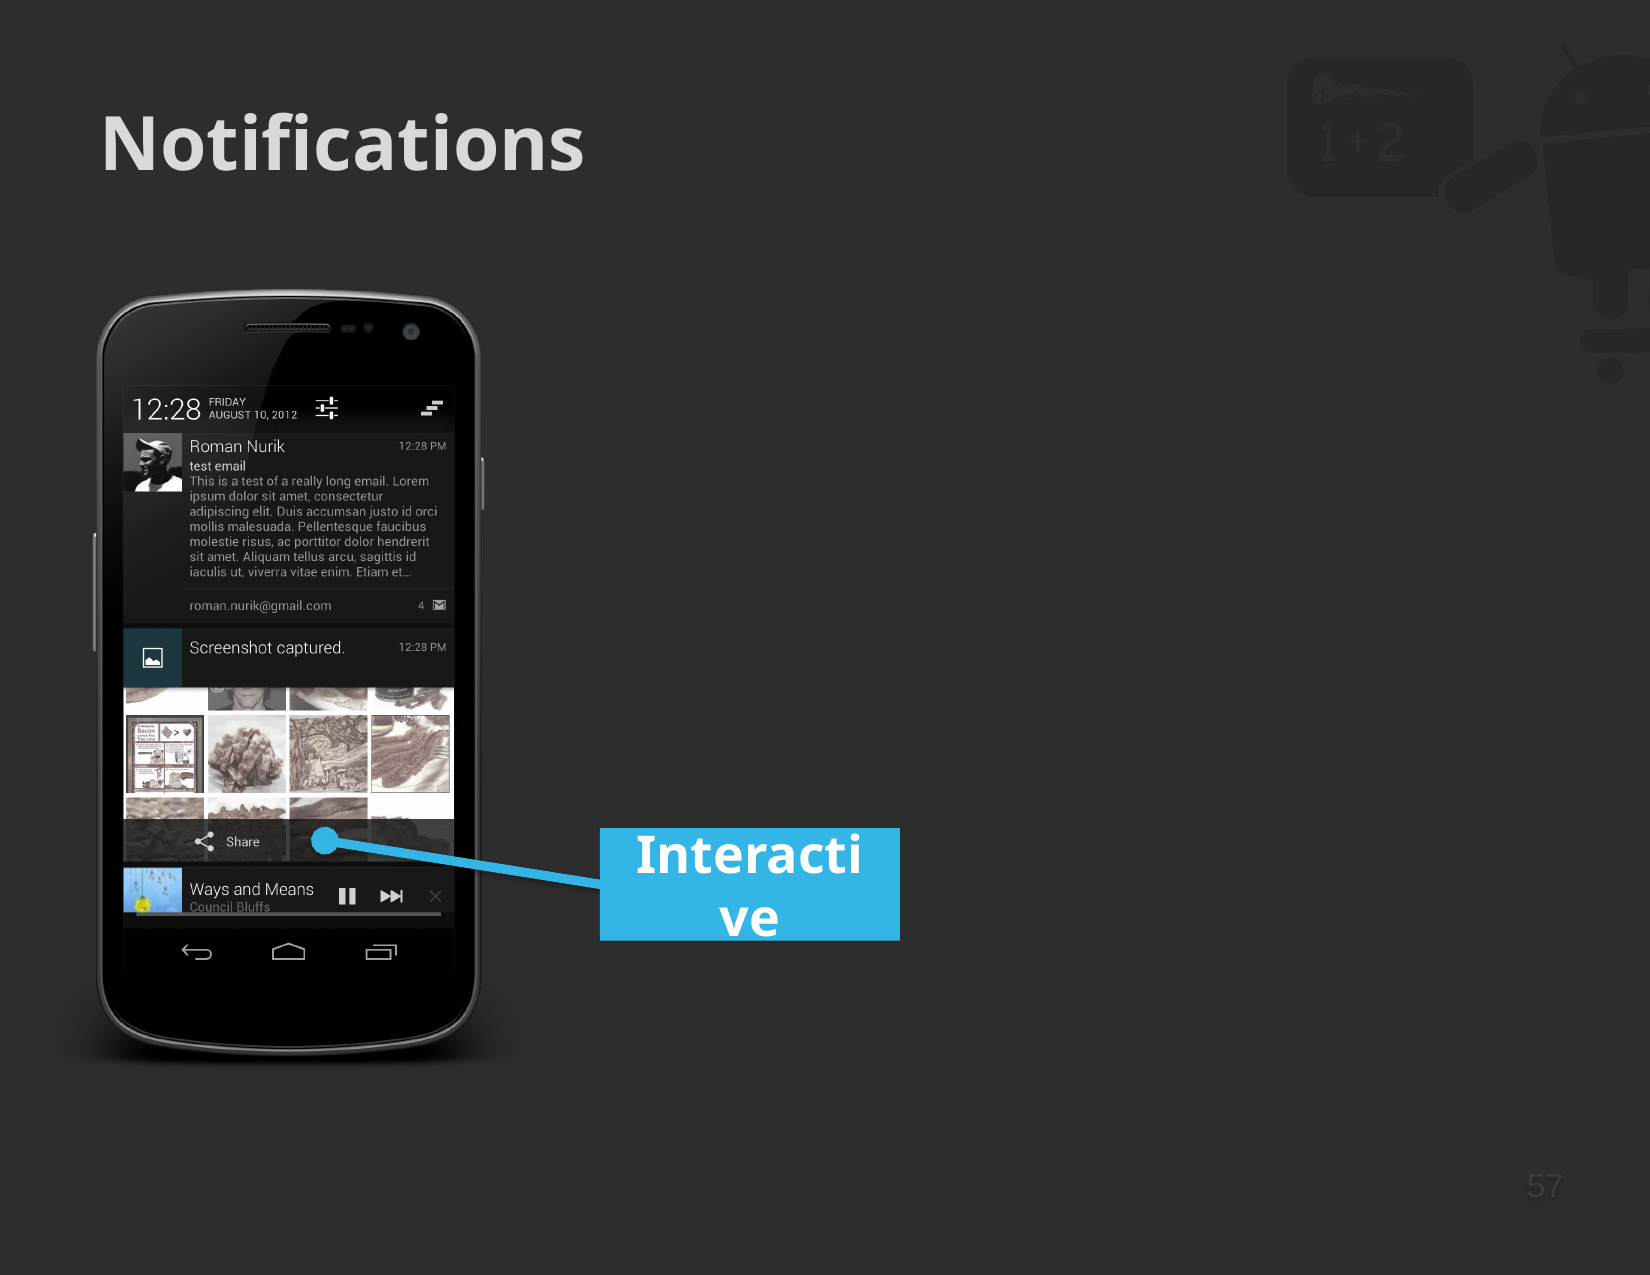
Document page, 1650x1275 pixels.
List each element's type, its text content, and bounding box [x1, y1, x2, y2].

title Notifications [82, 50, 1568, 230]
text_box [324, 827, 901, 941]
picture [24, 224, 551, 1138]
